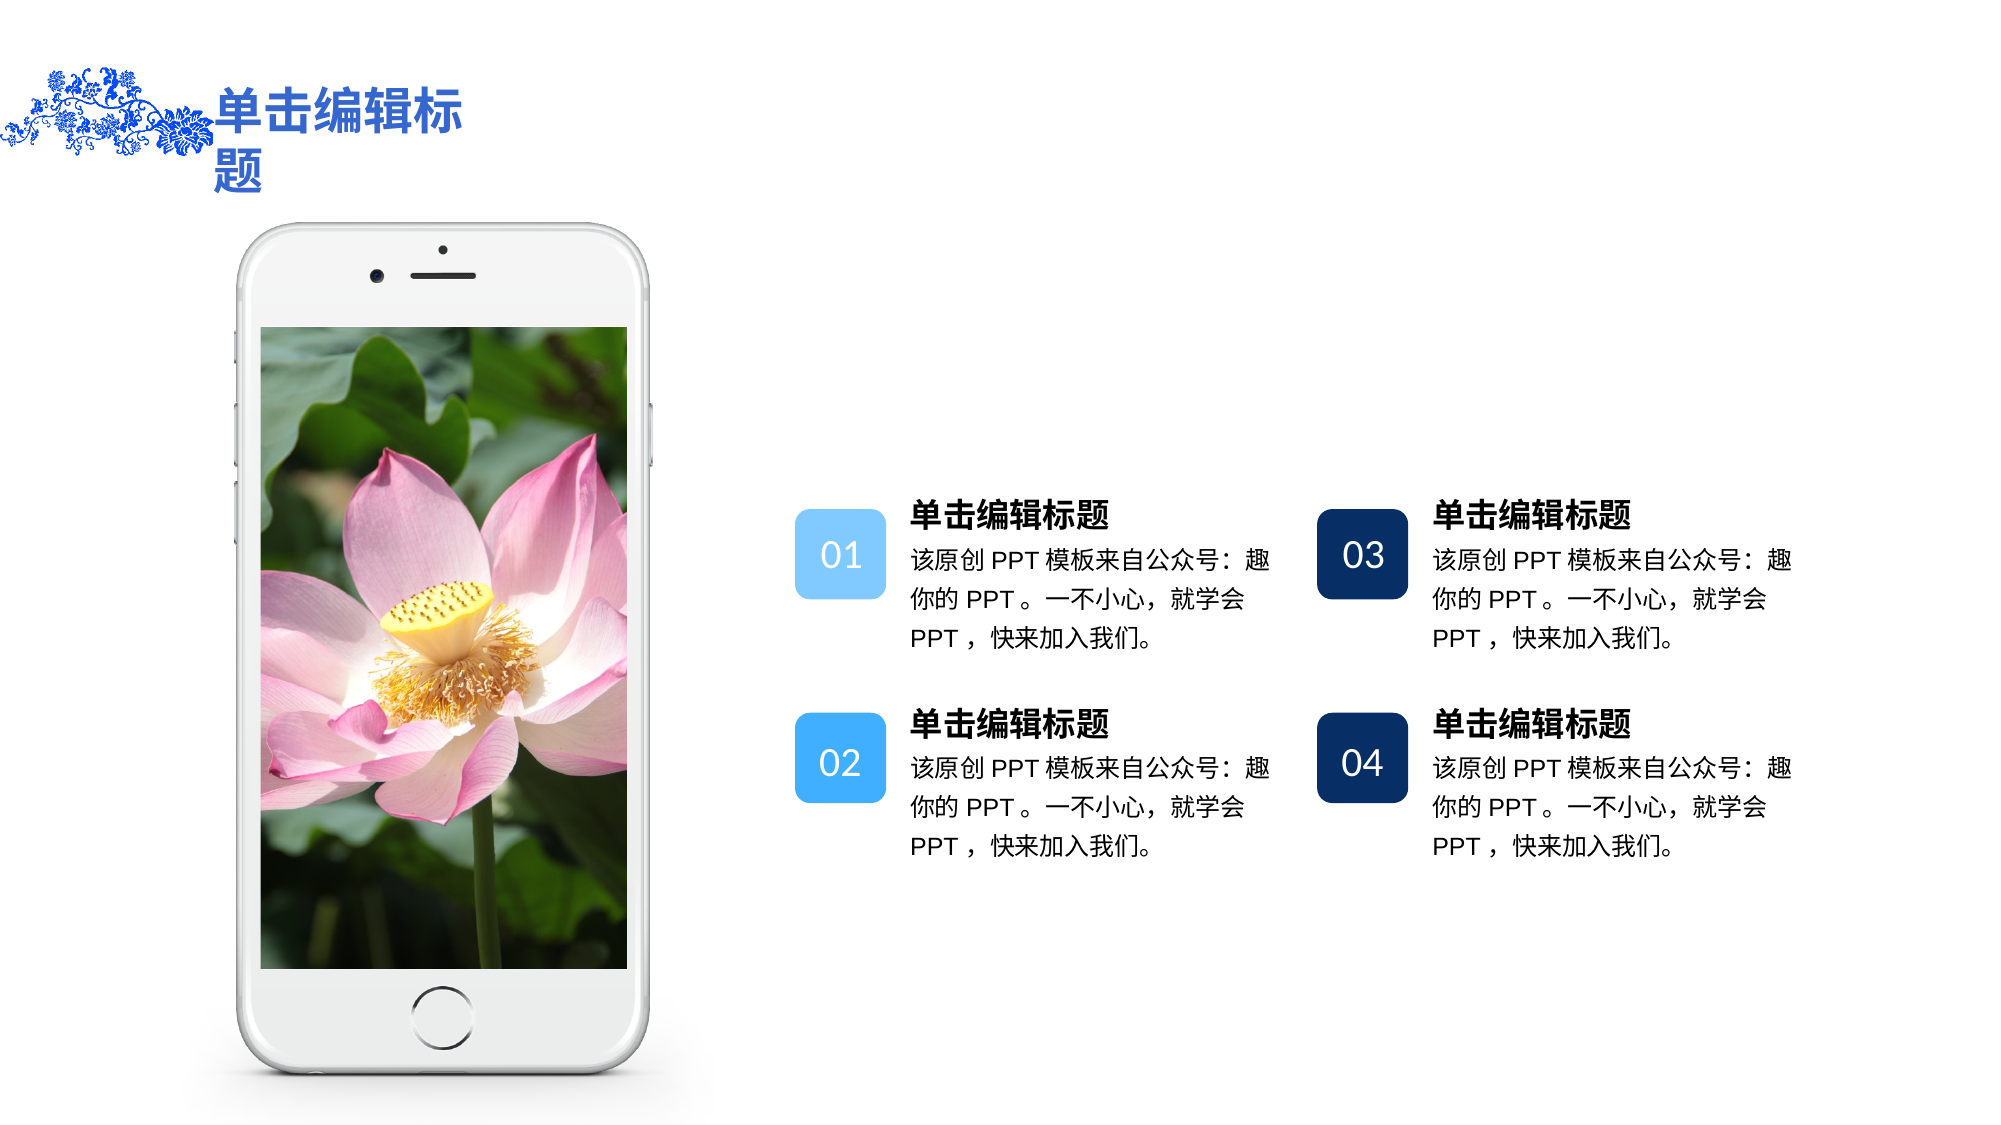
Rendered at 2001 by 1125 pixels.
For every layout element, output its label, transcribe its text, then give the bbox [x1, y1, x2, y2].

text_box [1316, 711, 1410, 805]
text_box [793, 711, 888, 805]
text_box 该原创PPT模板来自公众号：趣你的PPT。一不小心，就学会PPT，快来加入我们。 [1432, 535, 1816, 653]
picture [181, 222, 716, 1125]
text_box 该原创PPT模板来自公众号：趣你的PPT。一不小心，就学会PPT，快来加入我们。 [910, 535, 1293, 653]
text_box 单击编辑标题 [1432, 690, 1645, 743]
text_box 03 [1322, 525, 1406, 588]
text_box 04 [1321, 733, 1404, 796]
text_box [0, 63, 529, 156]
text_box 单击编辑标题 [910, 690, 1123, 743]
text_box 02 [799, 733, 882, 796]
text_box 单击编辑标题 [1432, 482, 1645, 535]
text_box 该原创PPT模板来自公众号：趣你的PPT。一不小心，就学会PPT，快来加入我们。 [1432, 743, 1816, 861]
text_box 该原创PPT模板来自公众号：趣你的PPT。一不小心，就学会PPT，快来加入我们。 [910, 743, 1293, 861]
text_box [793, 508, 888, 601]
text_box 单击编辑标题 [910, 482, 1123, 535]
text_box 01 [800, 525, 884, 588]
text_box [1316, 508, 1410, 601]
